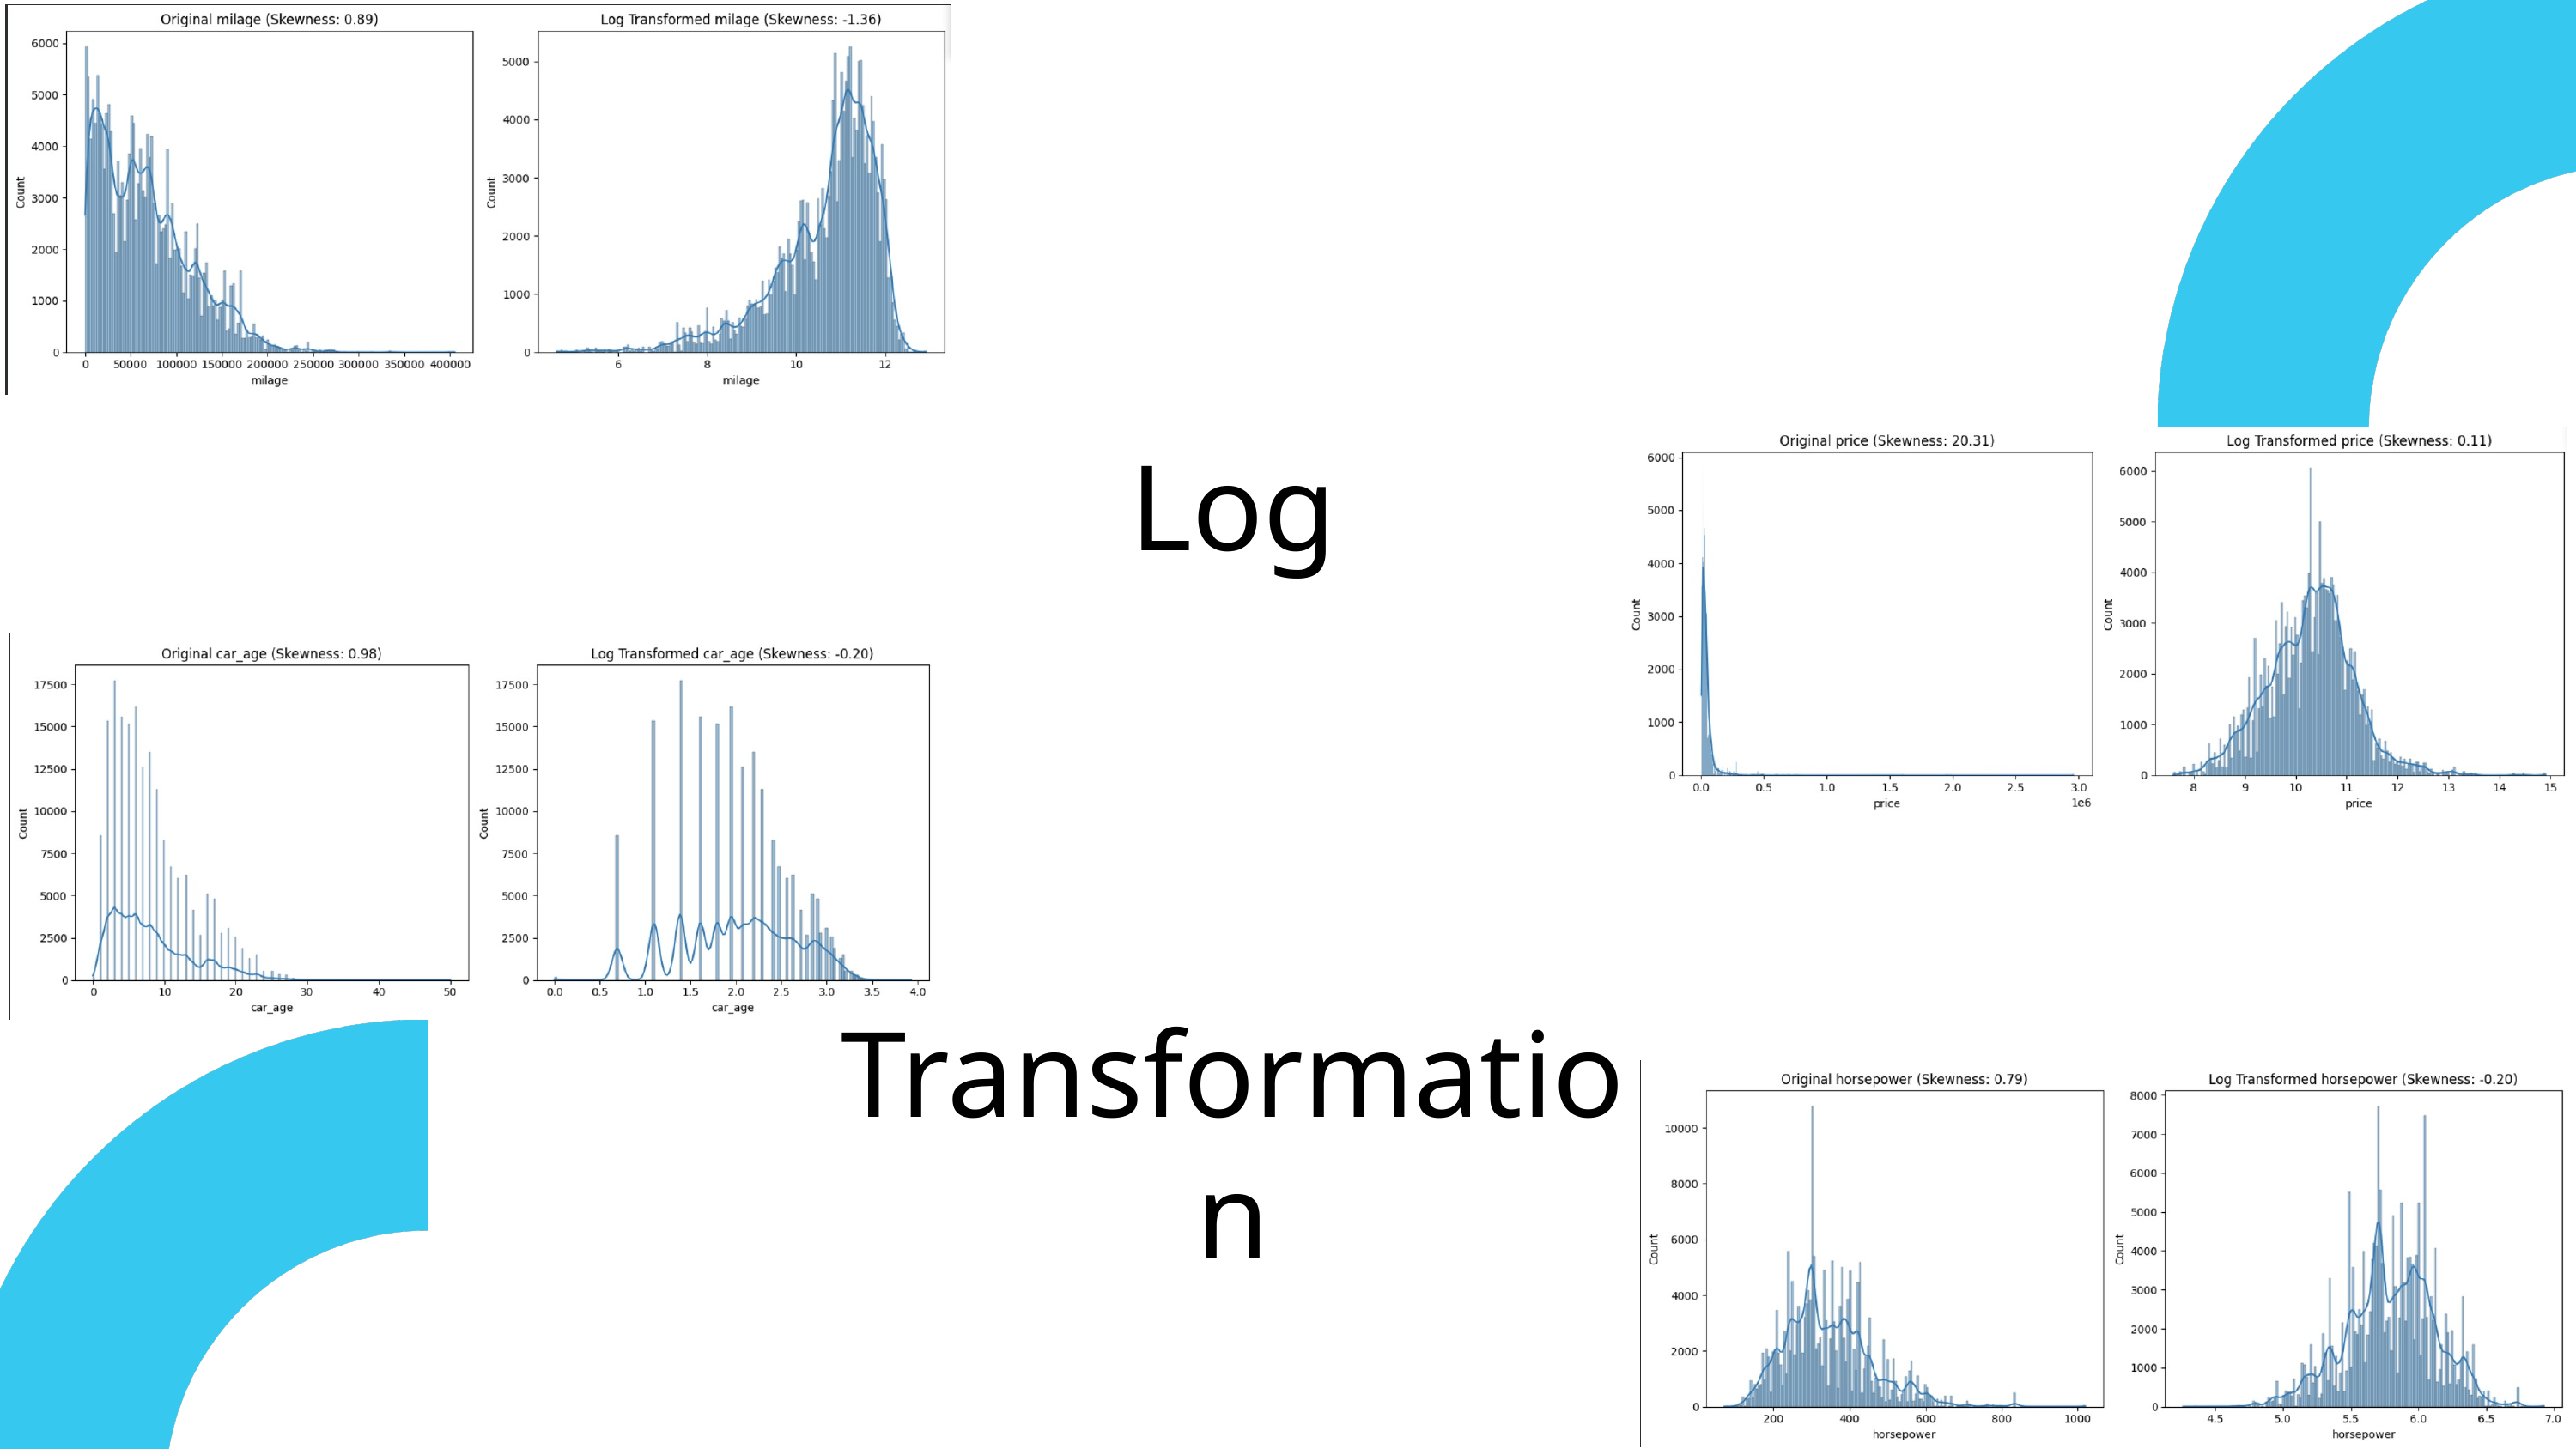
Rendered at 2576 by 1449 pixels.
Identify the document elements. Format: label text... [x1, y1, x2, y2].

text_box [0, 1019, 428, 1449]
picture [9, 632, 936, 1020]
picture [5, 3, 951, 395]
text_box Log Transformation [825, 426, 1642, 1288]
picture [1623, 427, 2567, 815]
text_box [2157, 0, 2576, 428]
picture [1639, 1059, 2568, 1447]
